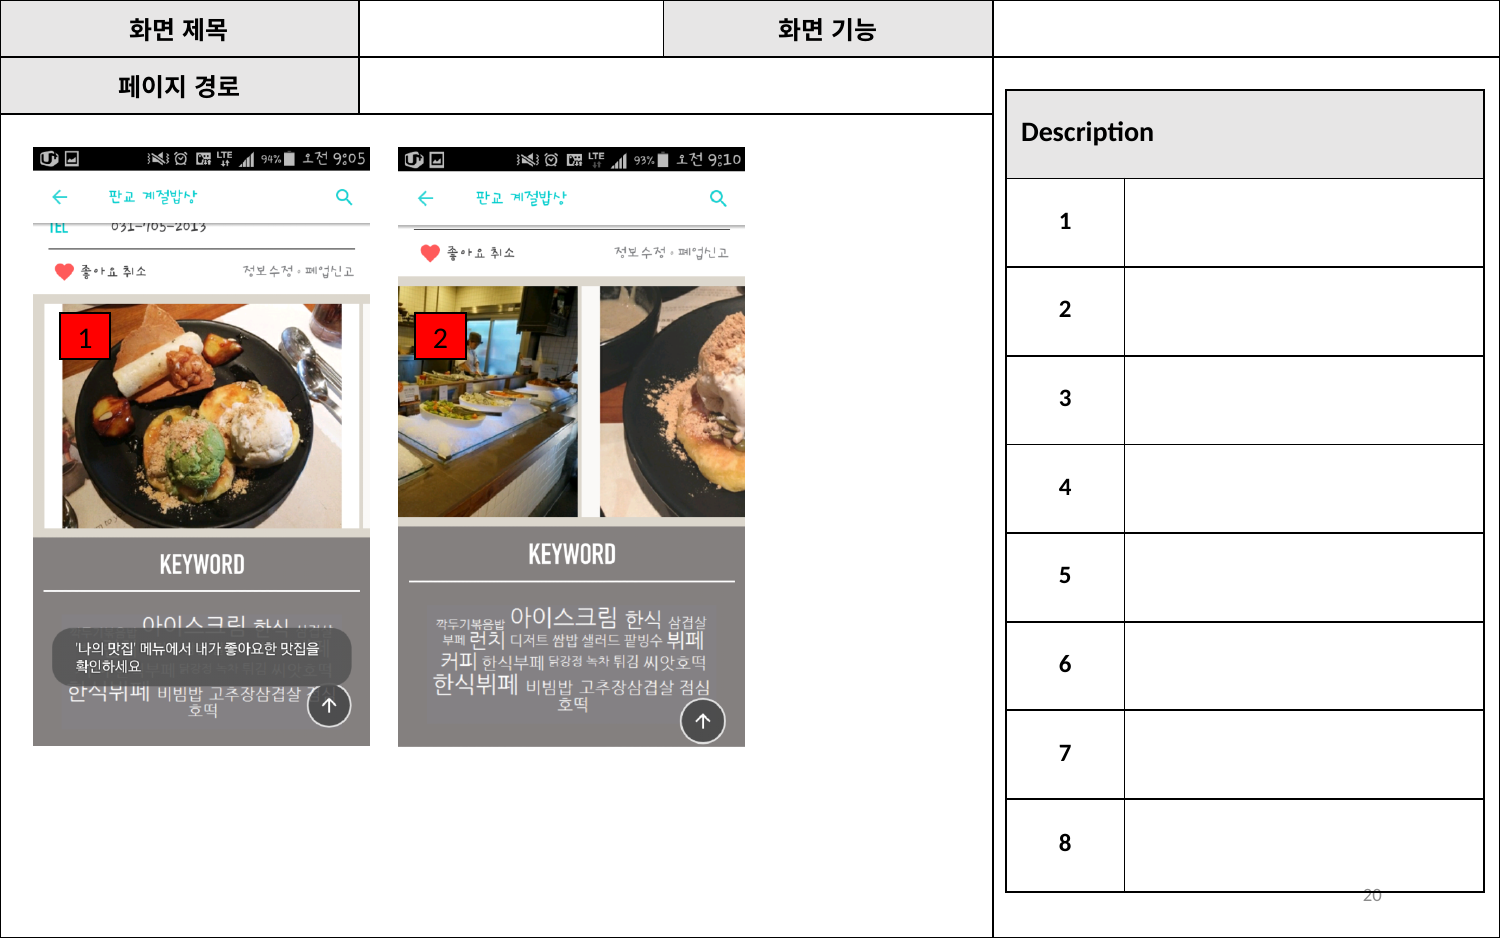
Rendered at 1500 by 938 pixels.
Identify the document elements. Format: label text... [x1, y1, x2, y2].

table_cell [1125, 800, 1483, 891]
table_cell [1125, 179, 1483, 266]
table_cell [1125, 268, 1483, 355]
table_header [360, 1, 663, 56]
table_header 화면 제목 [1, 1, 358, 56]
table_header [994, 1, 1499, 56]
table_cell 4 [1007, 445, 1124, 532]
table_cell [1125, 357, 1483, 444]
table_cell [1125, 534, 1483, 621]
table_cell 3 [1007, 357, 1124, 444]
table_cell 1 [1007, 179, 1124, 266]
table_cell [1125, 445, 1483, 532]
picture [398, 147, 745, 763]
table_cell [994, 58, 1499, 937]
table_cell 8 [1007, 800, 1124, 891]
table_cell 2 [1007, 268, 1124, 355]
table_cell [360, 58, 992, 113]
table_cell 페이지 경로 [1, 58, 358, 113]
table_cell 7 [1007, 711, 1124, 798]
table_cell [1125, 711, 1483, 798]
table_cell [1, 115, 992, 937]
table_cell 5 [1007, 534, 1124, 621]
table_cell [1125, 623, 1483, 709]
slide_number 20 [1059, 868, 1397, 919]
table_cell 6 [1007, 623, 1124, 709]
table_header 화면 기능 [664, 1, 992, 56]
picture [33, 147, 370, 746]
table_header Description [1007, 91, 1483, 178]
